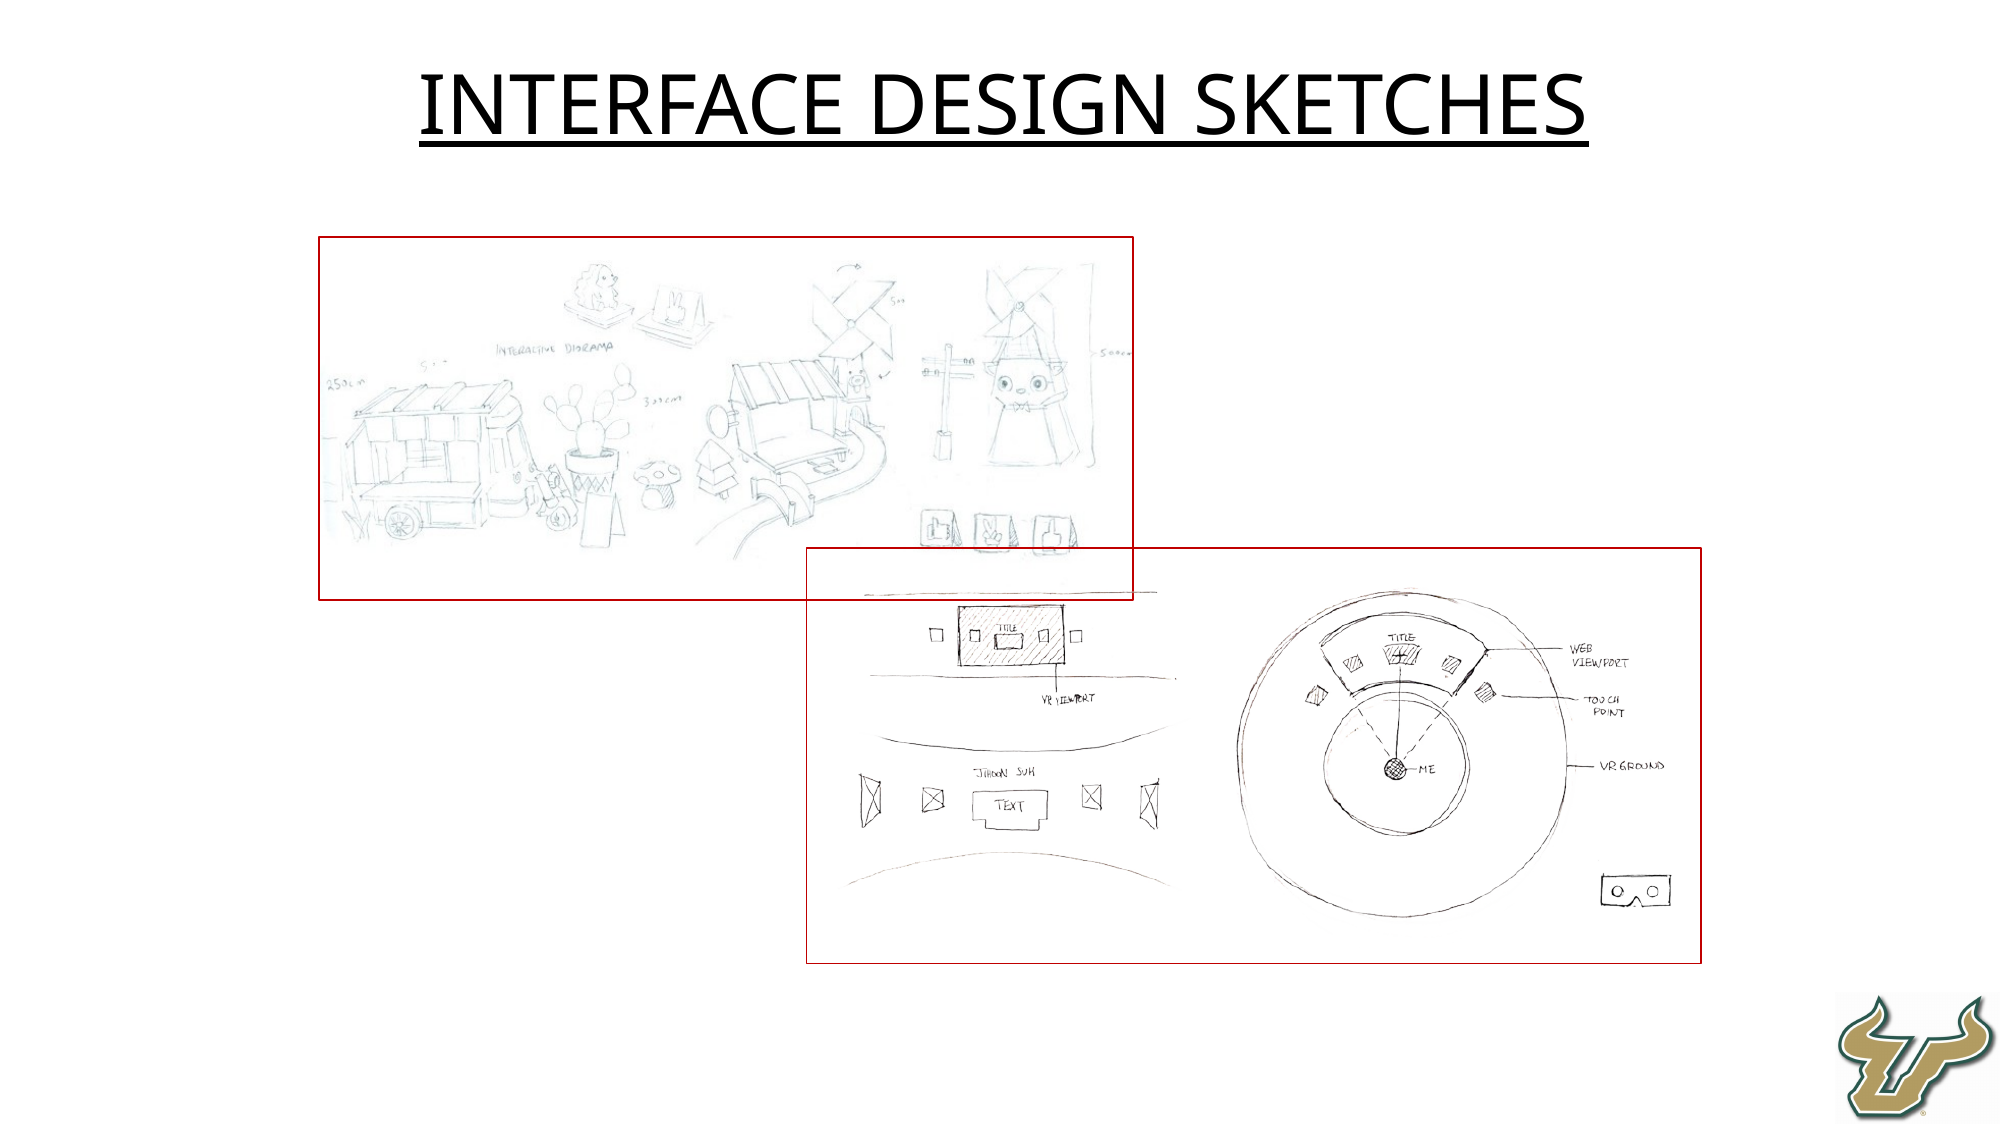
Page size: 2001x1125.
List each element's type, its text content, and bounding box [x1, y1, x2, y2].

text_box [806, 547, 1701, 964]
list Interface Design Sketches [261, 43, 1739, 172]
picture [1835, 992, 2000, 1124]
text_box [319, 236, 1134, 601]
